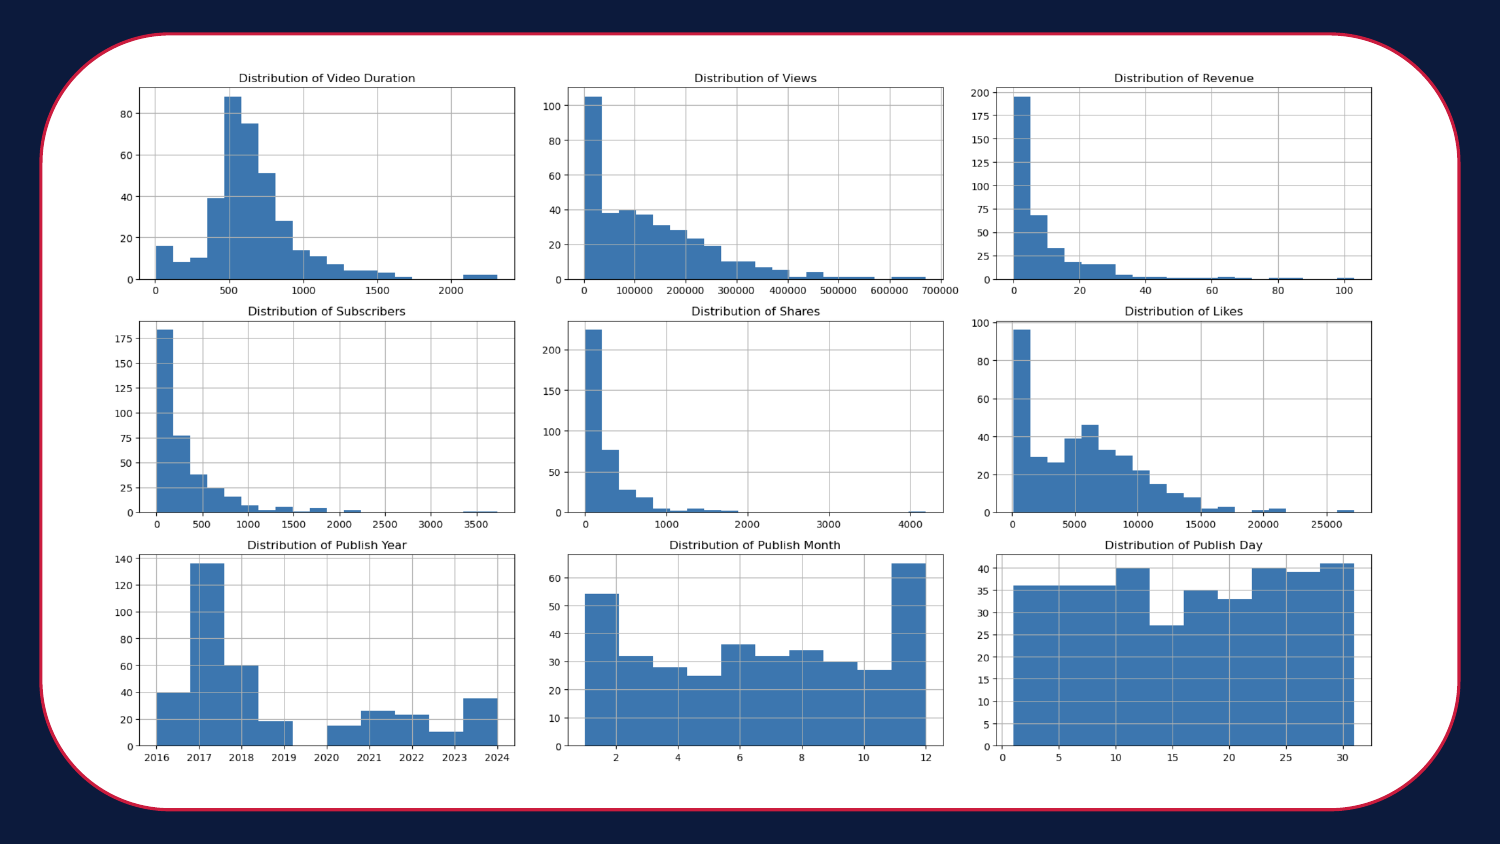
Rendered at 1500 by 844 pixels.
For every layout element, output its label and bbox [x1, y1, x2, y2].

picture [99, 62, 1401, 781]
